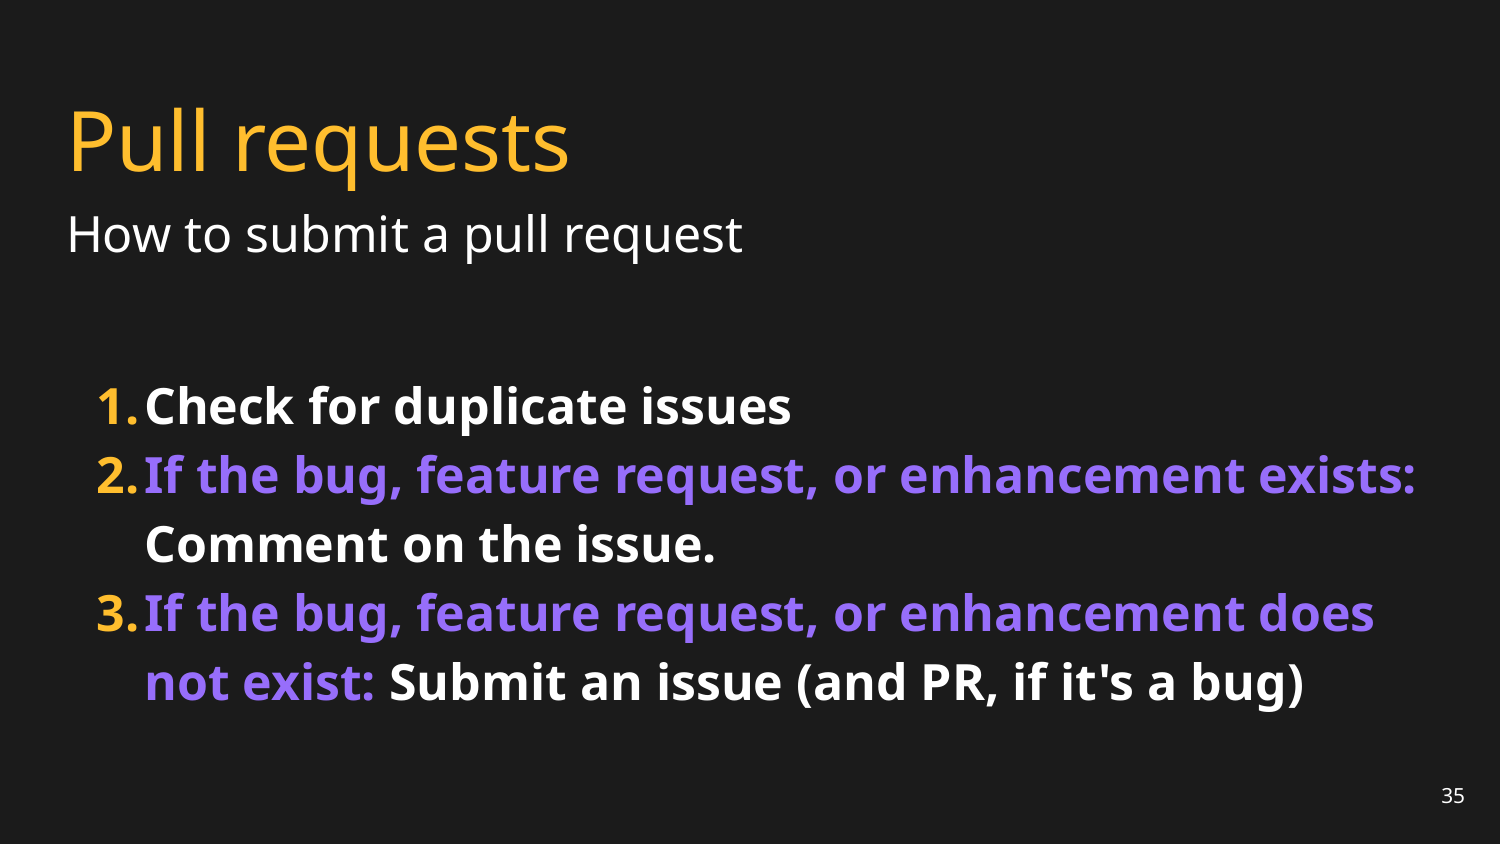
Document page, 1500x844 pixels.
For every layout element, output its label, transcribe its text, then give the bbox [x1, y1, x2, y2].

title Pull requests [51, 72, 1449, 167]
slide_number 35 [1389, 764, 1480, 830]
list How to submit a pull request [51, 178, 1449, 252]
list Check for duplicate issues If the bug, feature request, or enhancement exists: Comment on the issue. If the bug, feature request, or enhancement does not exist: Submit an issue (and PR, if it's a bug) [69, 350, 1467, 793]
